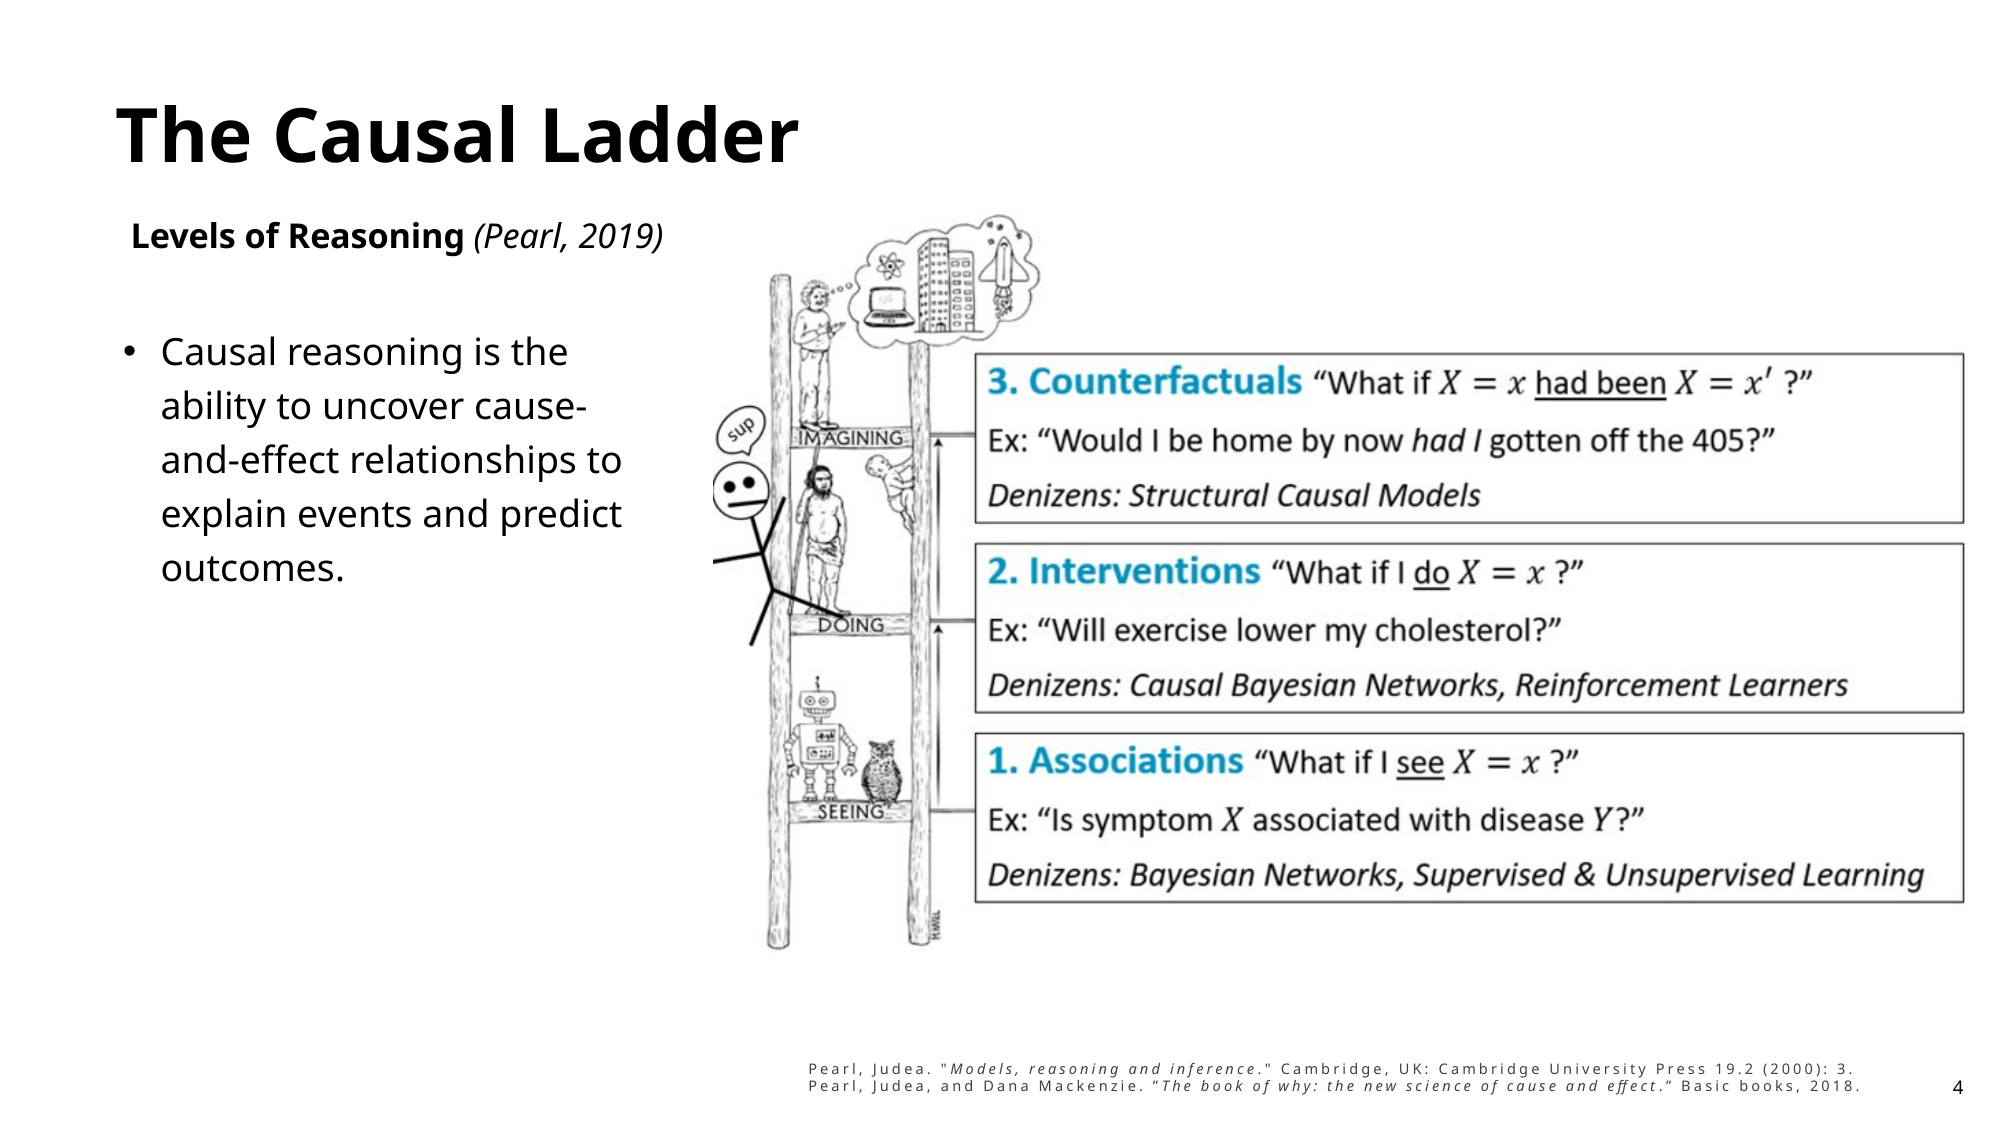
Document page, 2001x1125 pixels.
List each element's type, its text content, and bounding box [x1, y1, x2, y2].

slide_number 4 [1908, 1058, 1979, 1119]
picture [713, 208, 1970, 953]
title The Causal Ladder [100, 90, 1885, 276]
list Causal reasoning is the ability to uncover cause-and-effect relationships to explain events and predict outcomes. [108, 311, 682, 959]
text_box Pearl, Judea. "Models, reasoning and inference." Cambridge, UK: Cambridge University Press 19.2 (2000): 3. Pearl, Judea, and Dana Mackenzie. ”The book of why: the new science of cause and effect.” Basic books, 2018. [790, 1041, 2000, 1125]
text_box Levels of Reasoning (Pearl, 2019) [115, 203, 1946, 264]
